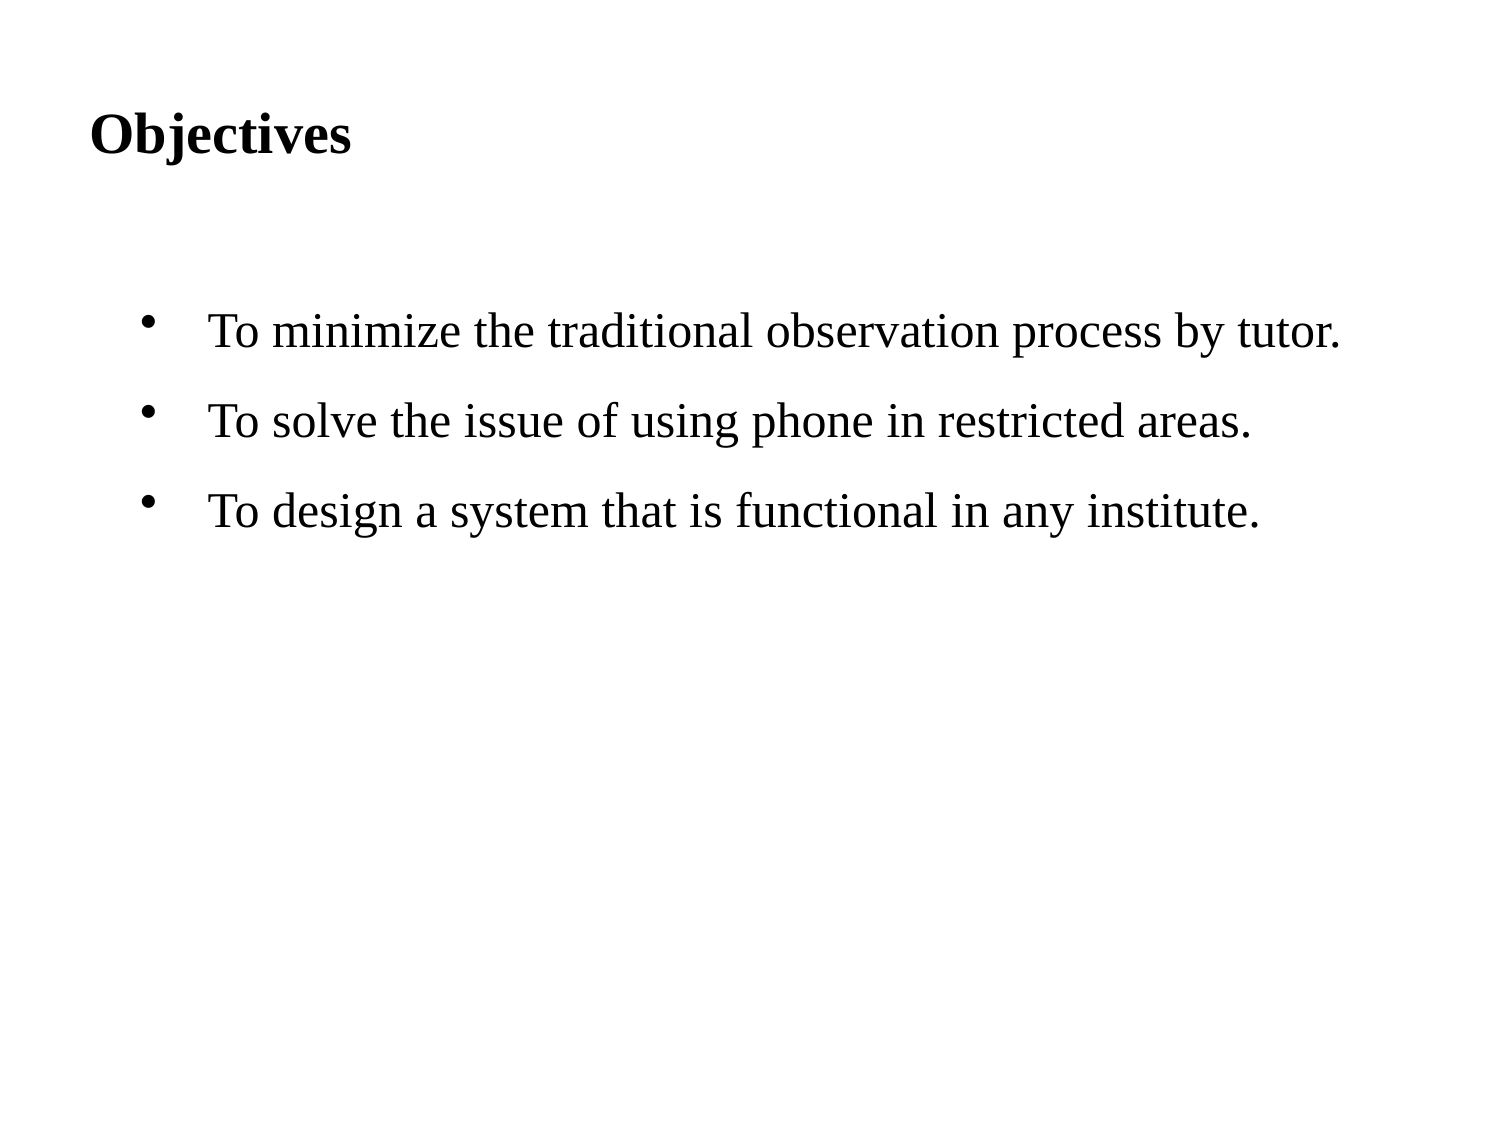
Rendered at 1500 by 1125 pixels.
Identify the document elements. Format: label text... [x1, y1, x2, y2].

text_box Objectives [74, 87, 825, 243]
text_box To minimize the traditional observation process by tutor. To solve the issue of using phone in restricted areas. To design a system that is functional in any institute. [124, 259, 1400, 545]
